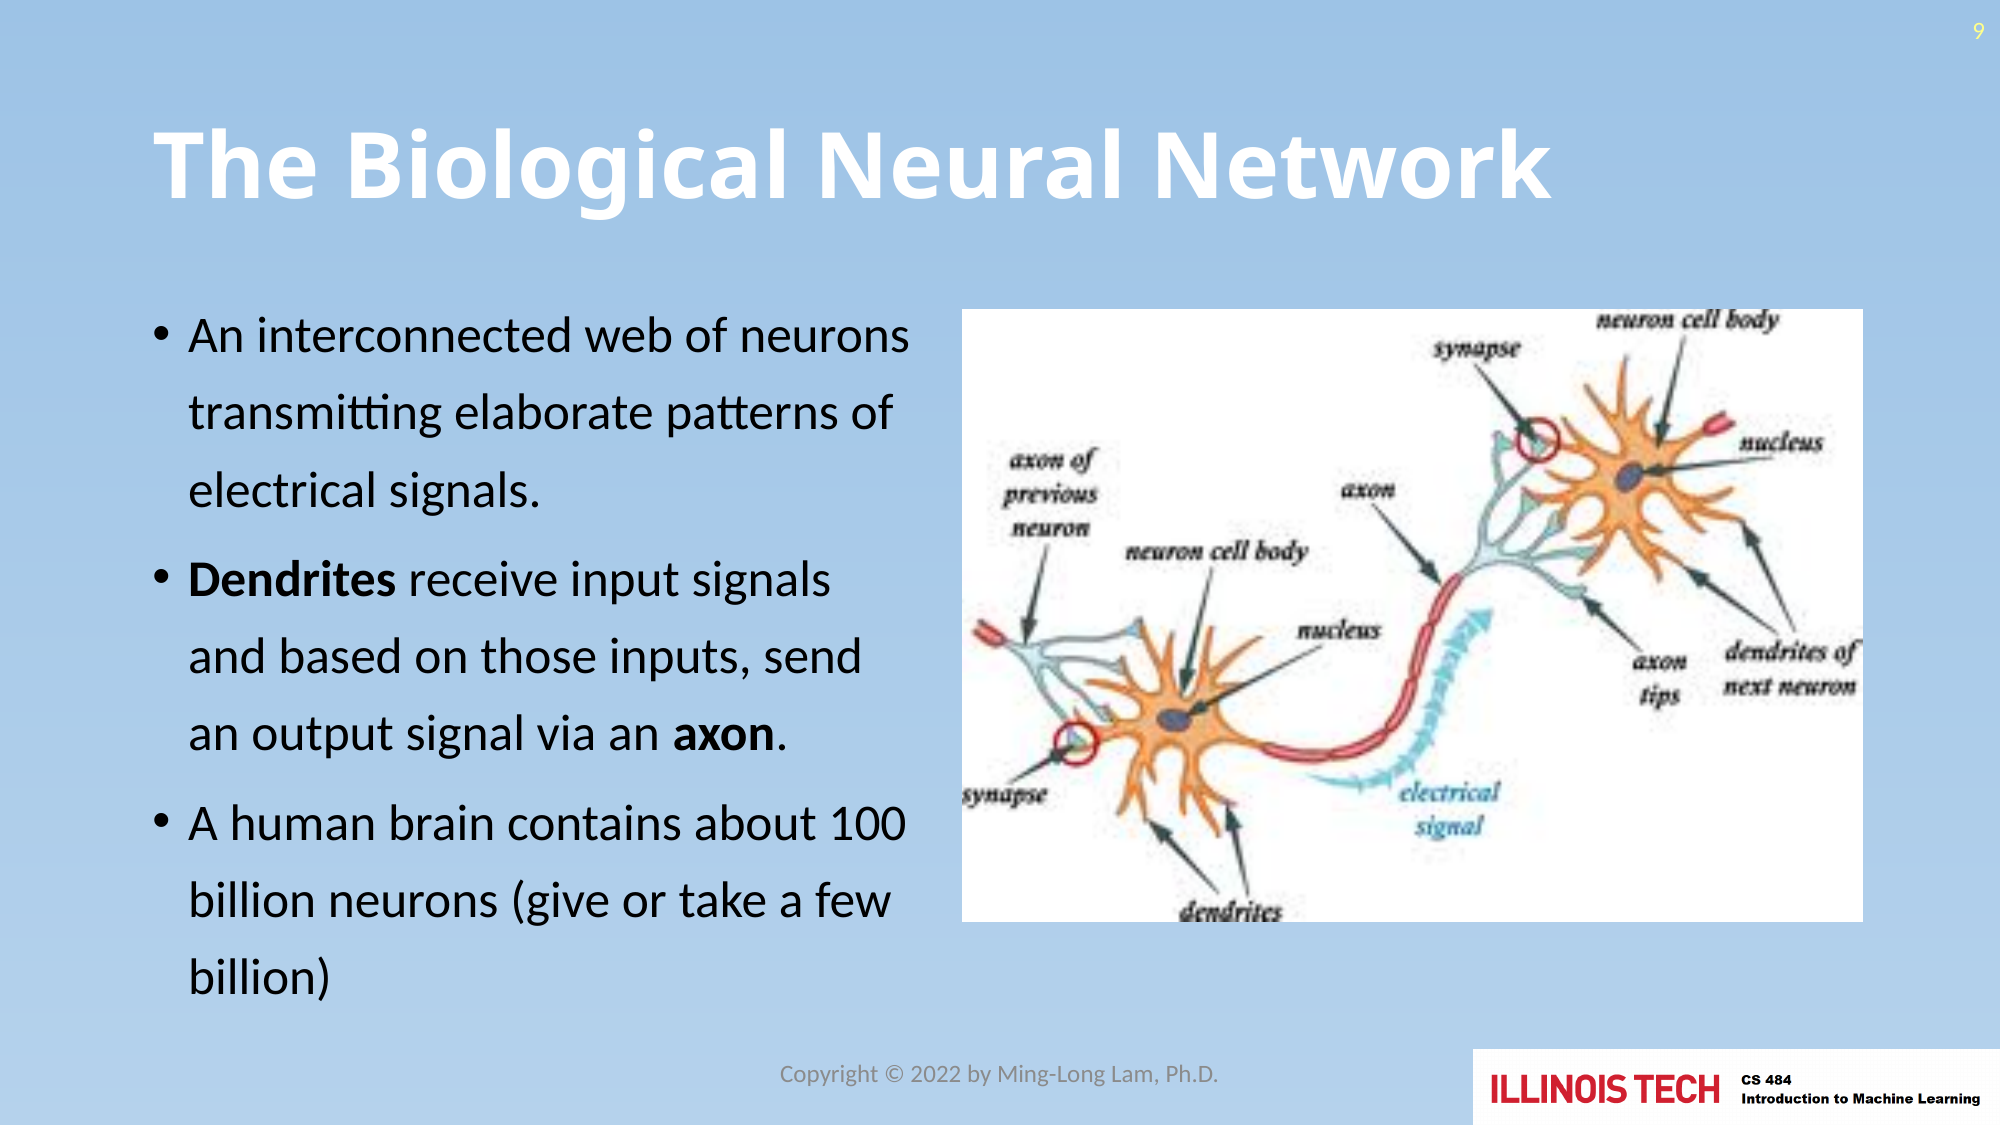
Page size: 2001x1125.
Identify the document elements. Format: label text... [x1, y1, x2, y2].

picture [1473, 1049, 2000, 1125]
slide_number 9 [1550, 0, 2000, 60]
list An interconnected web of neurons transmitting elaborate patterns of electrical signals. Dendrites receive input signals and based on those inputs, send an output signal via an axon. A human brain contains about 100 billion neurons (give or take a few billion) [137, 277, 930, 1014]
footer Copyright © 2022 by Ming-Long Lam, Ph.D. [662, 1042, 1338, 1103]
title The Biological Neural Network [137, 59, 1863, 278]
picture [962, 309, 1863, 922]
